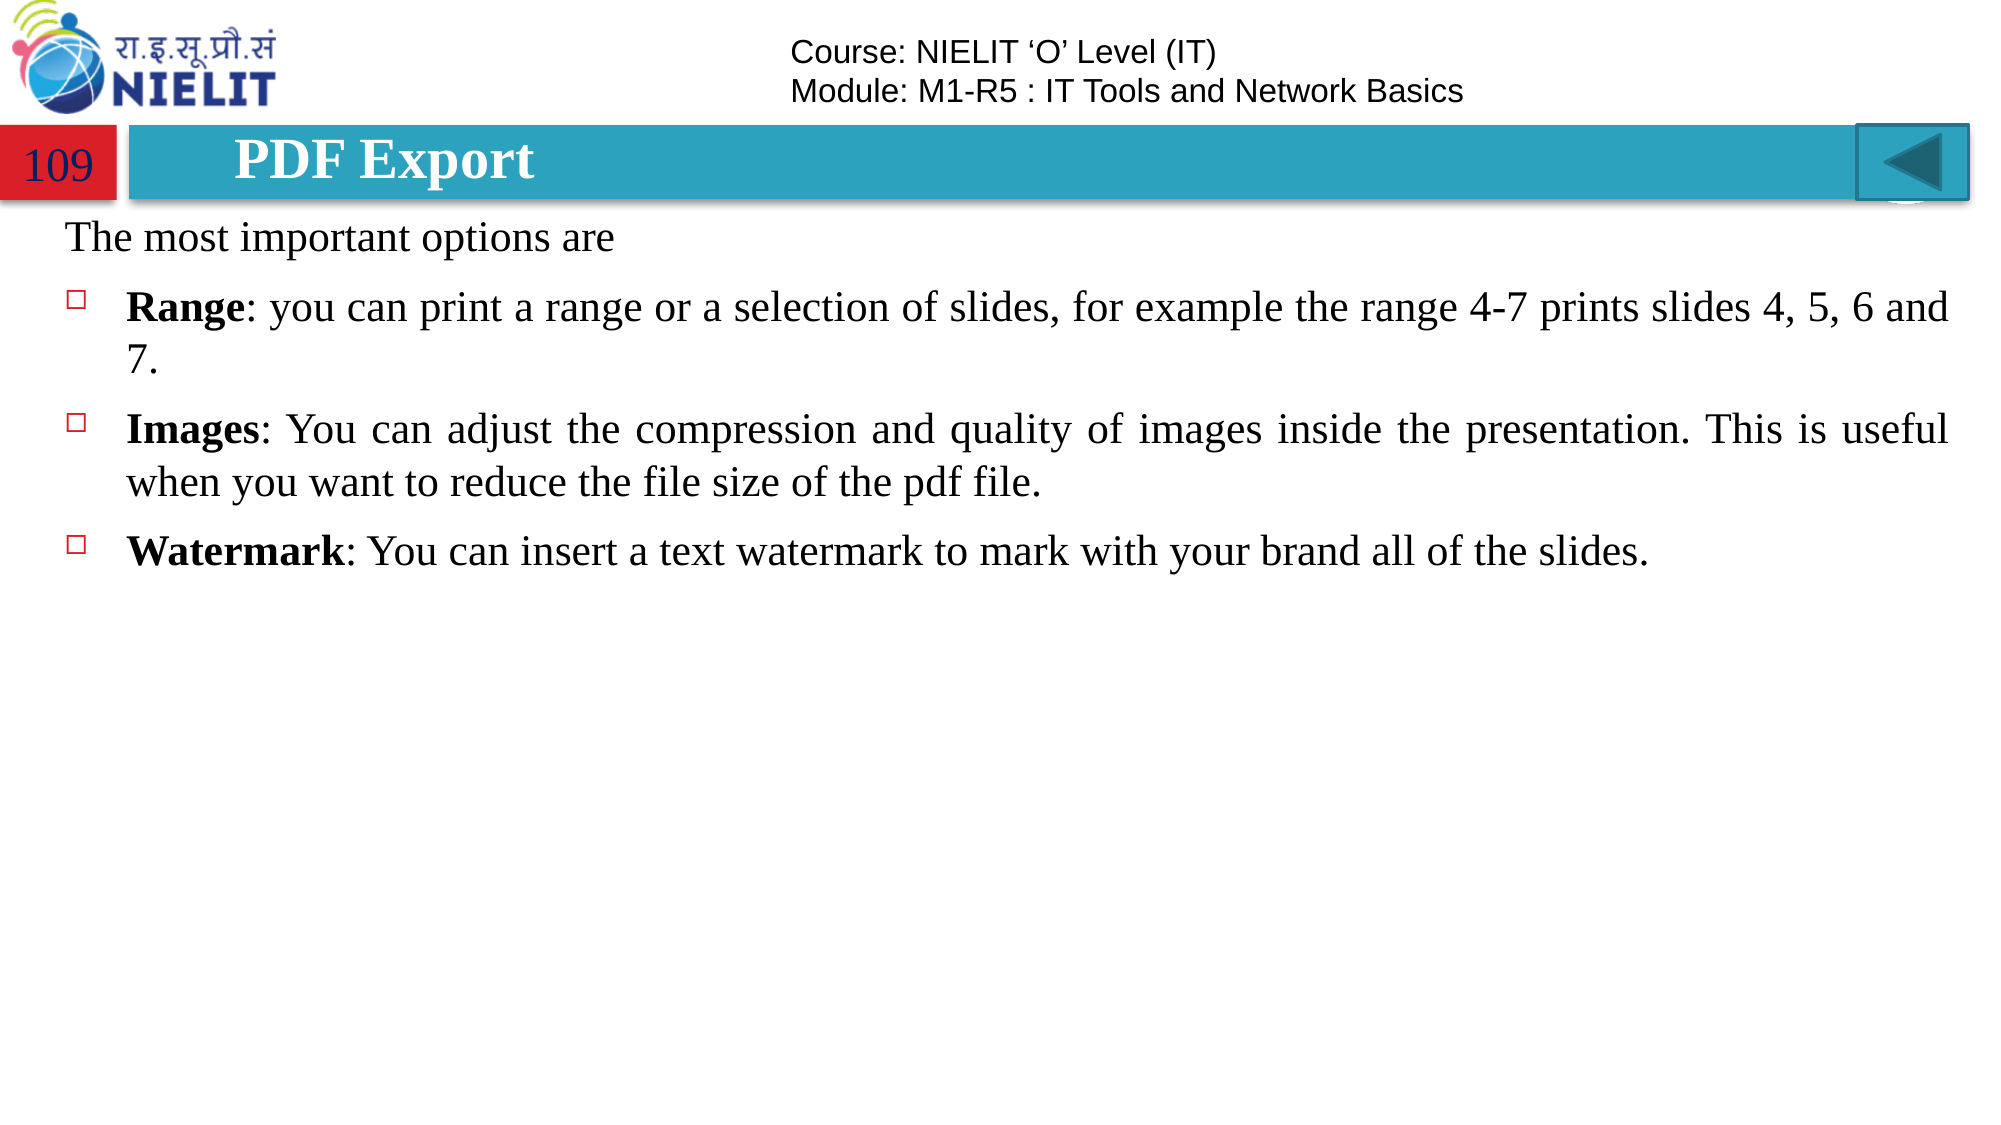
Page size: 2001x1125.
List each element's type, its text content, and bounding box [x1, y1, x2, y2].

picture [307, 10, 1891, 121]
list The most important options are Range: you can print a range or a selection of slides, for example the range 4-7 prints slides 4, 5, 6 and 7. Images: You can adjust the compression and quality of images inside the presentation. This is useful when you want to reduce the file size of the pdf file. Watermark: You can insert a text watermark to mark with your brand all of the slides. [46, 199, 1969, 1005]
title PDF Export [216, 125, 1969, 199]
picture [12, 0, 276, 114]
slide_number 109 [0, 125, 117, 200]
